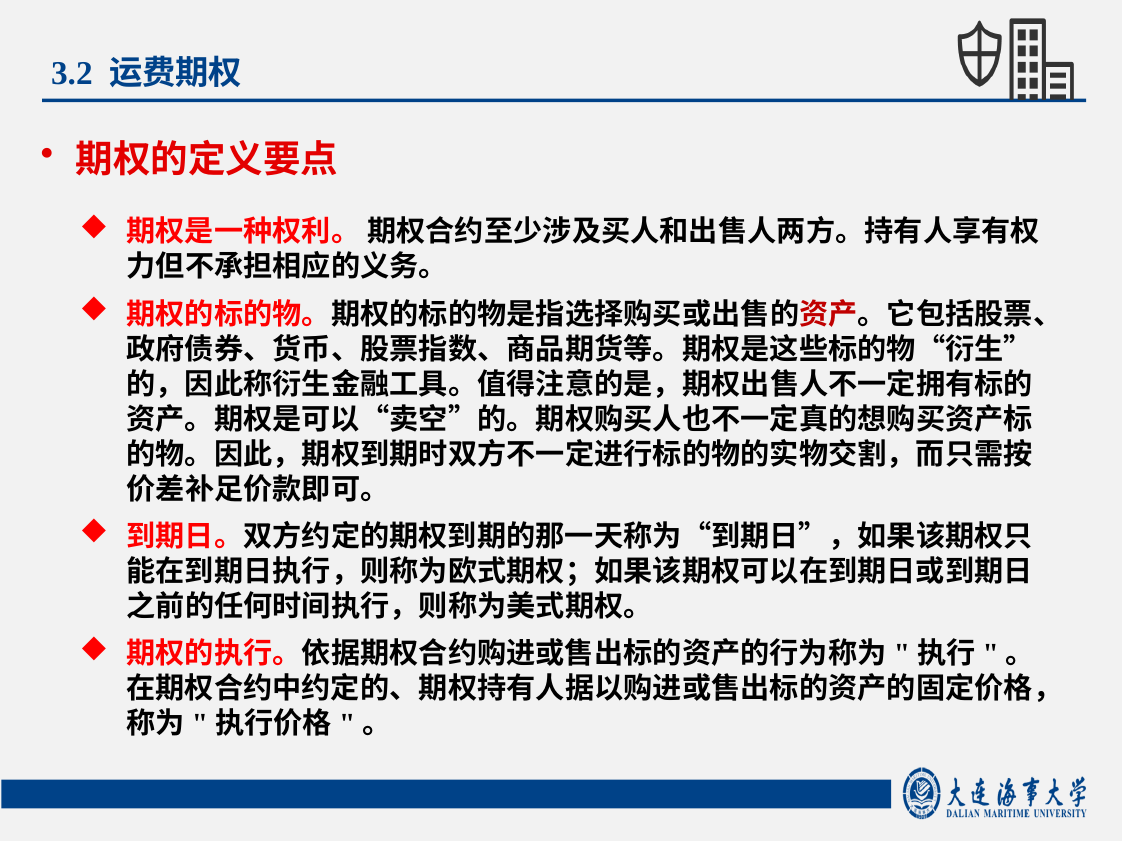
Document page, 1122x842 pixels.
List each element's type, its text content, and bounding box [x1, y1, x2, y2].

text_box 3.2 运费期权 [39, 46, 254, 98]
text_box 期权是一种权利。 期权合约至少涉及买人和出售人两方。持有人享有权力但不承担相应的义务。 期权的标的物。期权的标的物是指选择购买或出售的资产。它包括股票、政府债券、货币、股票指数、商品期货等。期权是这些标的物“衍生”的，因此称衍生金融工具。值得注意的是，期权出售人不一定拥有标的资产。期权是可以“卖空”的。期权购买人也不一定真的想购买资产标的物。因此，期权到期时双方不一定进行标的物的实物交割，而只需按价差补足价款即可。 到期日。双方约定的期权到期的那一天称为“到期日”，如果该期权只能在到期日执行，则称为欧式期权；如果该期权可以在到期日或到期日之前的任何时间执行，则称为美式期权。 期权的执行。依据期权合约购进或售出标的资产的行为称为"执行"。在期权合约中约定的、期权持有人据以购进或售出标的资产的固定价格，称为"执行价格"。 [64, 205, 1069, 748]
picture [902, 767, 1087, 820]
text_box 期权的定义要点 [29, 116, 1005, 187]
picture [957, 18, 1074, 100]
